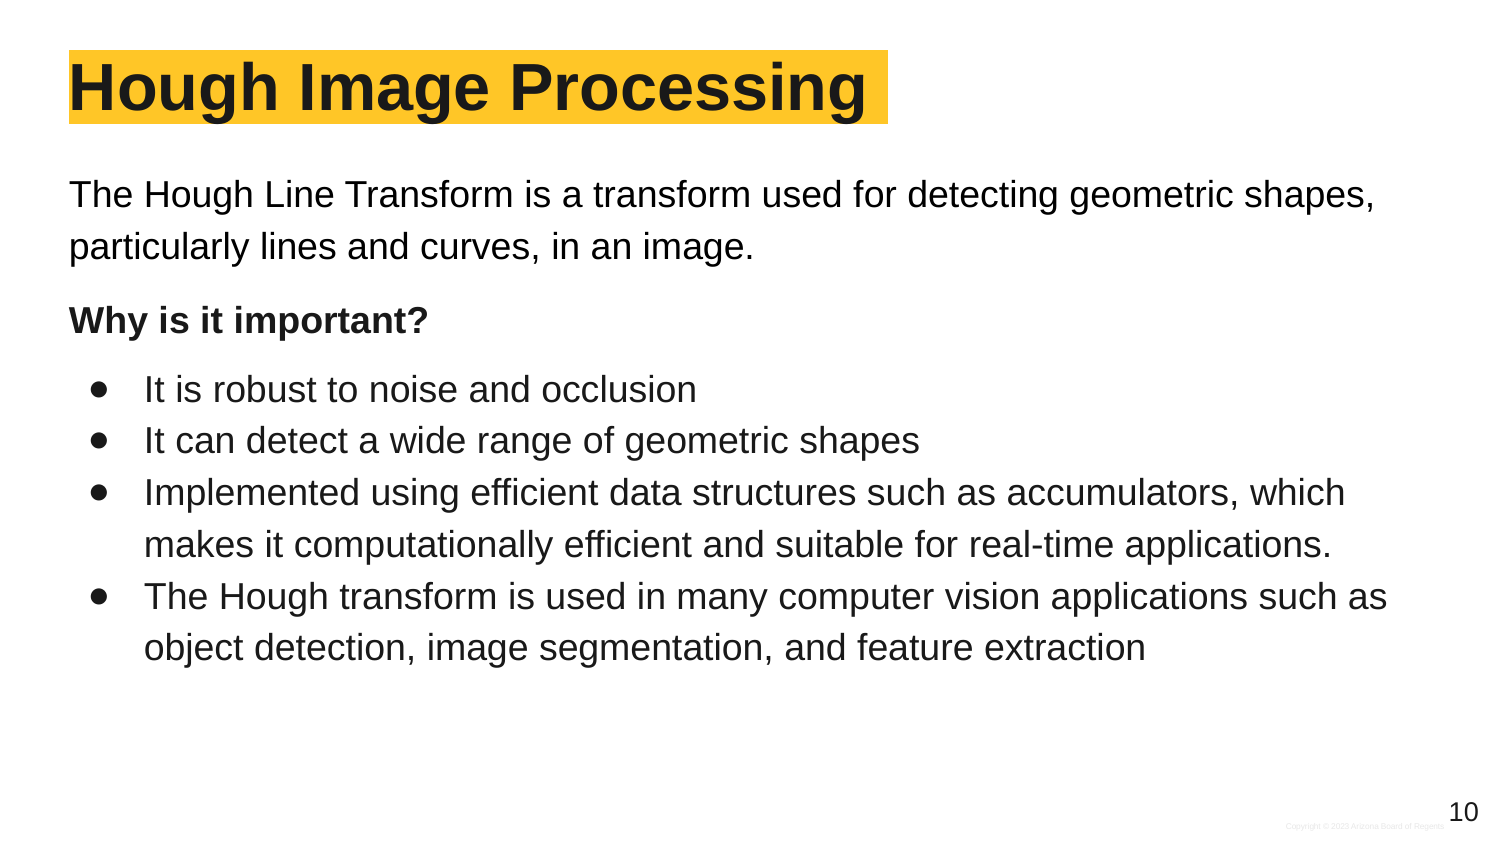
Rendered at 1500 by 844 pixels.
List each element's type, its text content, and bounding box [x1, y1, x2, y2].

slide_number 10 [1403, 779, 1494, 844]
title Hough Image Processing [68, 52, 1449, 125]
list The Hough Line Transform is a transform used for detecting geometric shapes, particularly lines and curves, in an image. Why is it important? It is robust to noise and occlusion It can detect a wide range of geometric shapes Implemented using efficient data structures such as accumulators, which makes it computationally efficient and suitable for real-time applications. The Hough transform is used in many computer vision applications such as object detection, image segmentation, and feature extraction [69, 163, 1445, 792]
